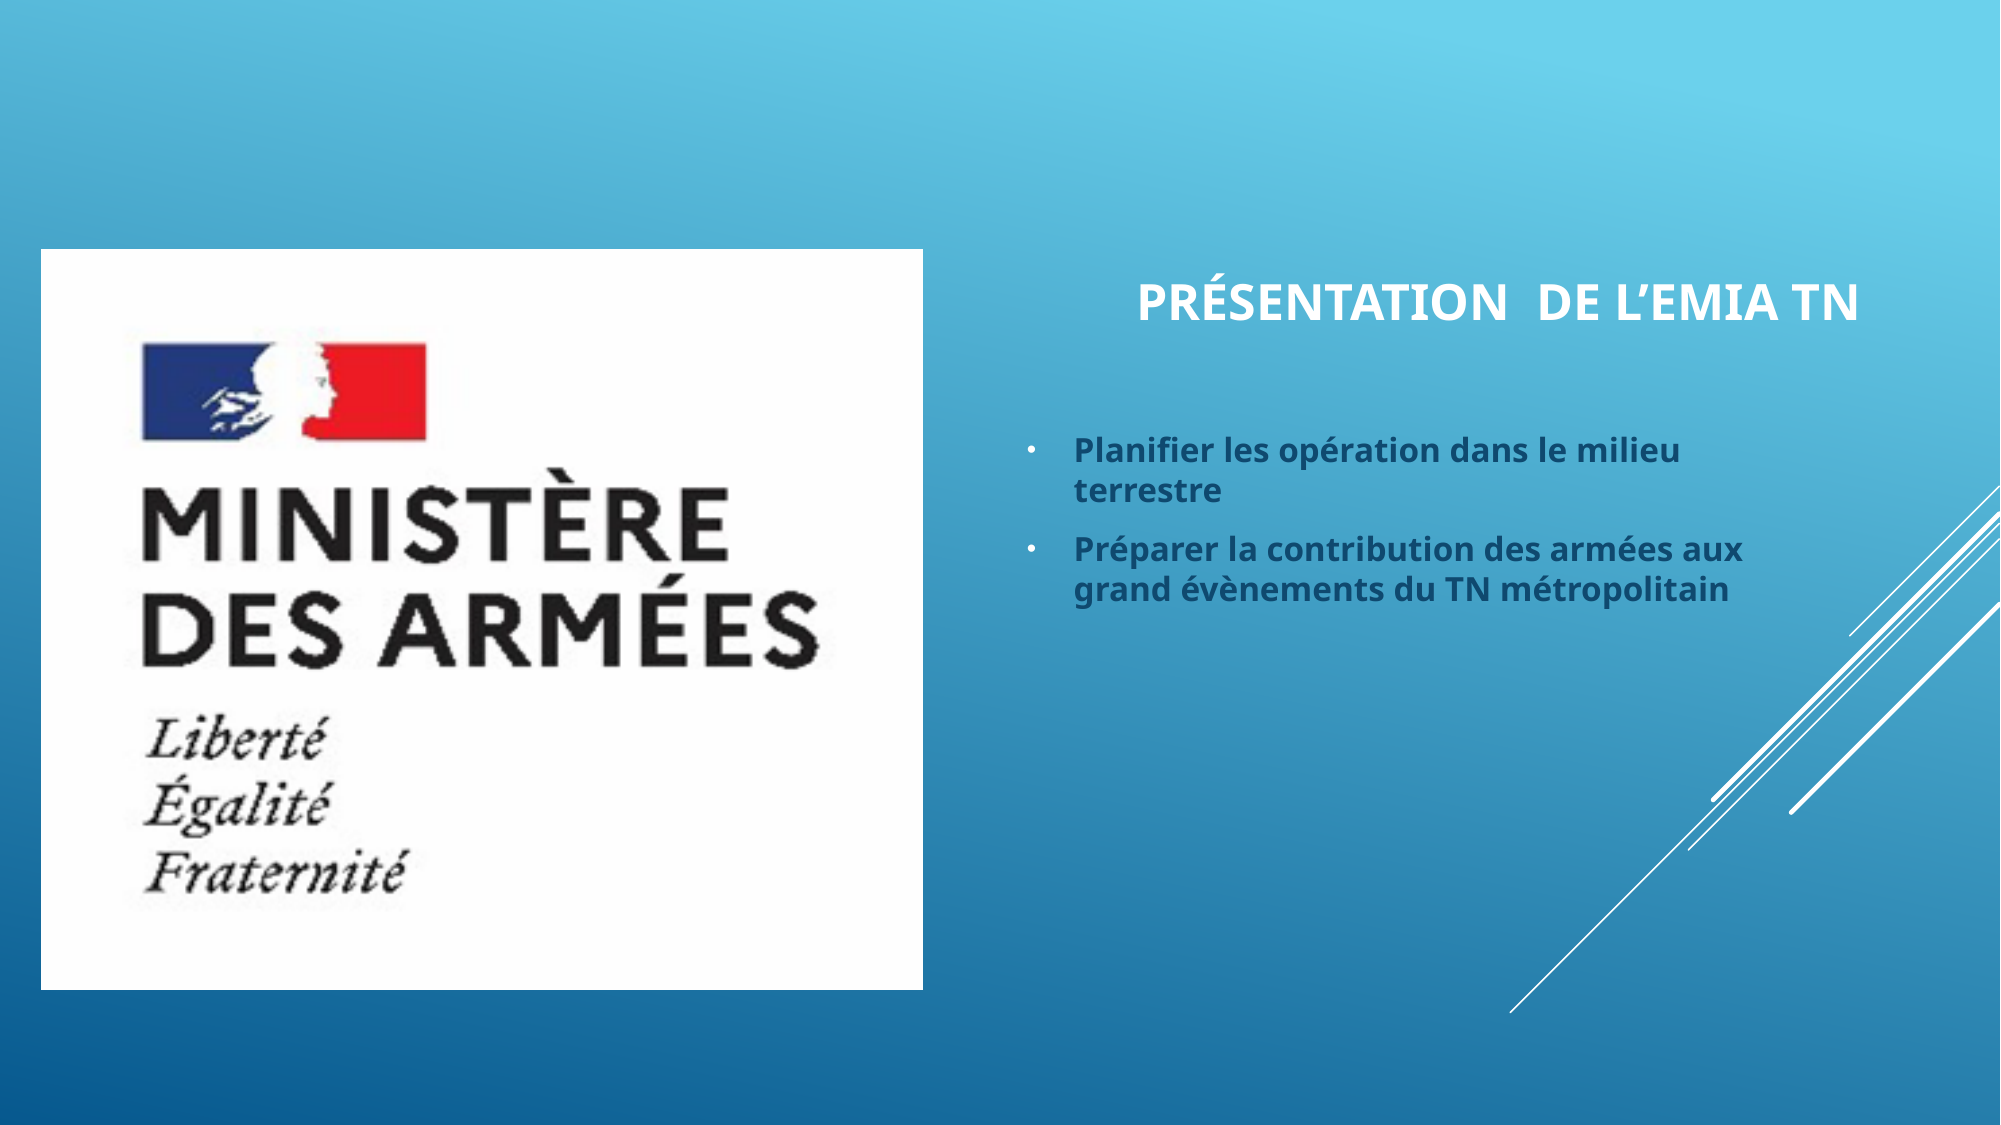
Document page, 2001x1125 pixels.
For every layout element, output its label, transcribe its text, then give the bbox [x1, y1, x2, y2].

list Planifier les opération dans le milieu terrestre Préparer la contribution des armées aux grand évènements du TN métropolitain [1011, 362, 1763, 896]
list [41, 248, 924, 991]
title Présentation de L’EMIA TN [867, 192, 1989, 338]
